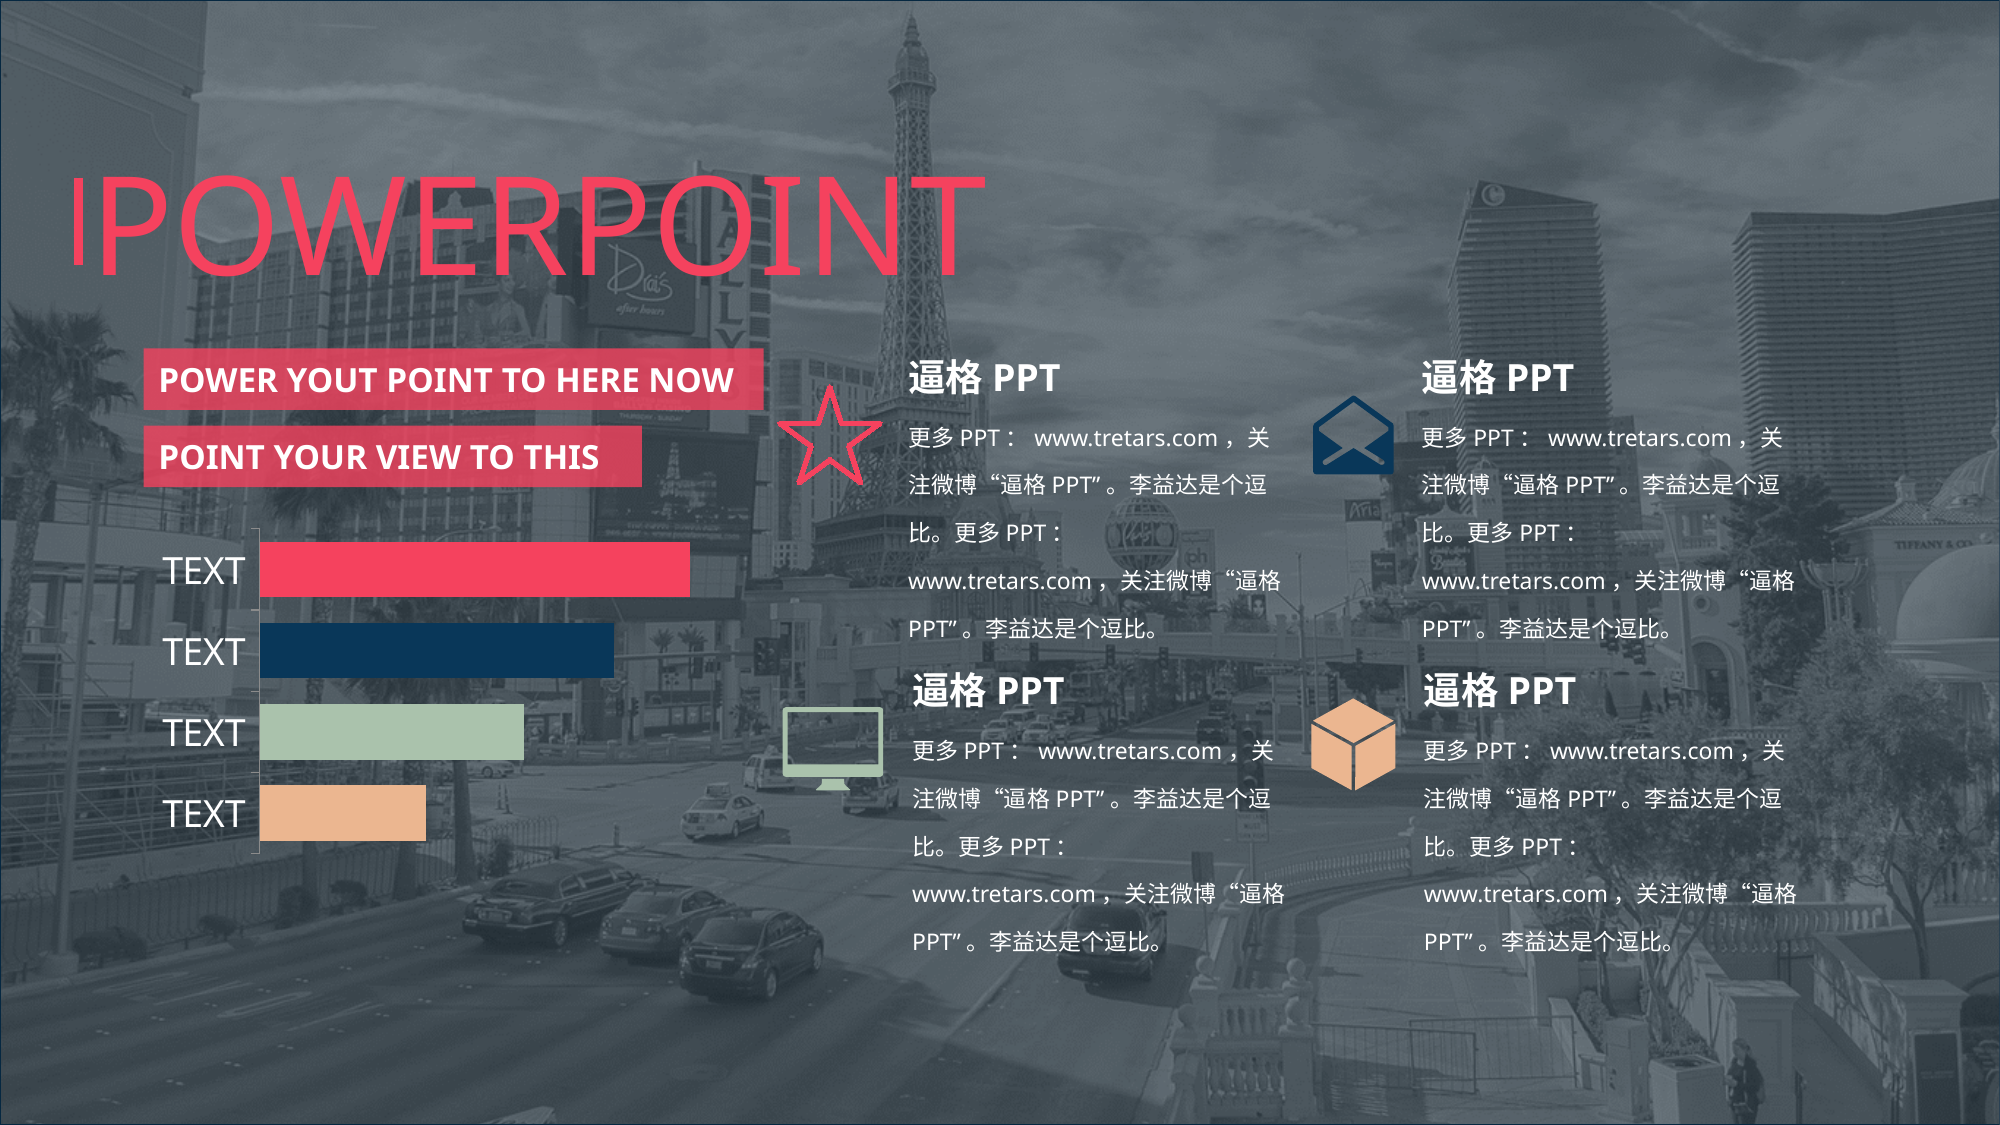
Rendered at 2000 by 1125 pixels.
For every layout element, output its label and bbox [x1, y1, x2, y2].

picture [0, 0, 2000, 1125]
text_box [893, 346, 1300, 598]
text_box [1407, 346, 1814, 598]
chart [111, 506, 785, 876]
text_box [897, 659, 1304, 911]
text_box [1409, 659, 1816, 911]
